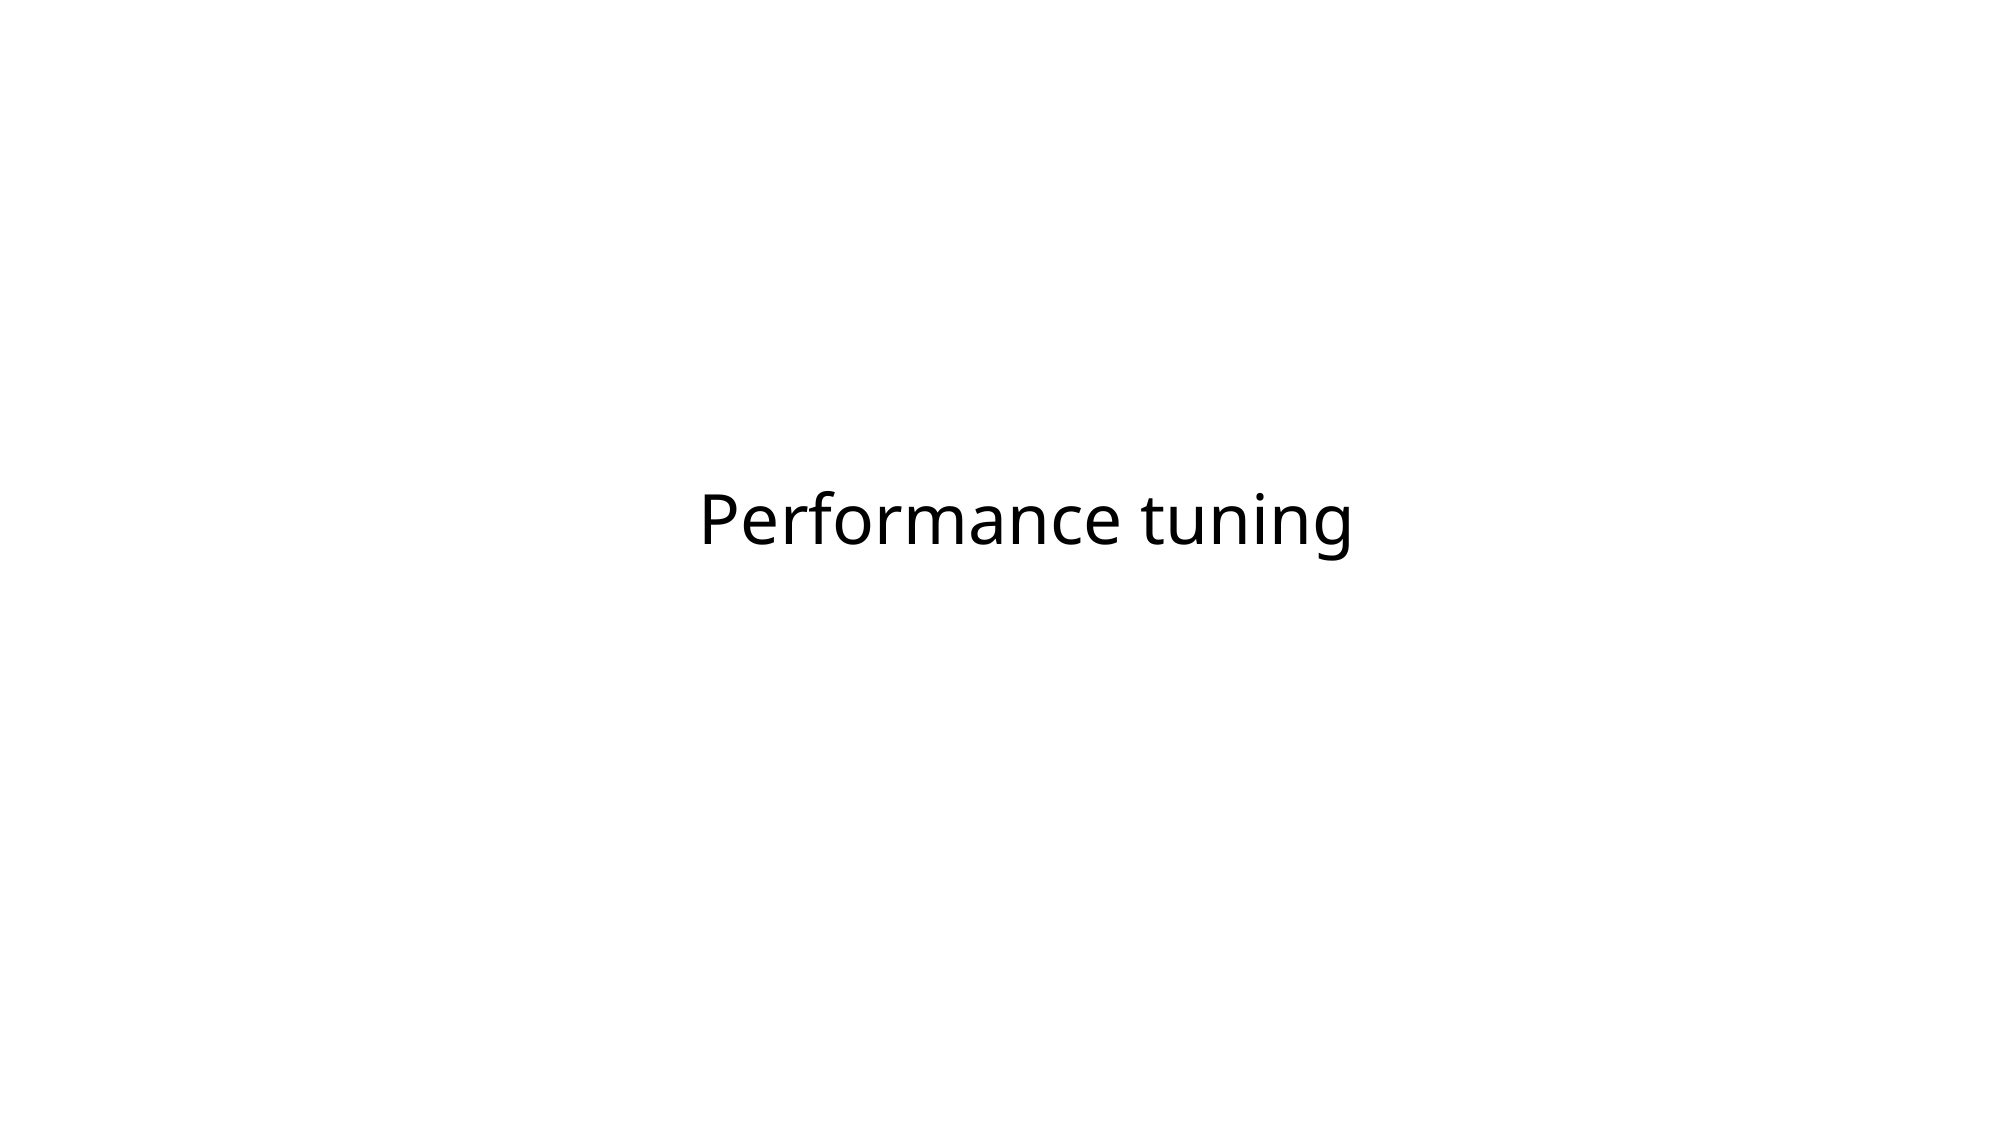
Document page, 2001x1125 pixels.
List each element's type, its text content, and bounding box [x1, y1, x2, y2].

list Performance tuning [699, 484, 1404, 626]
